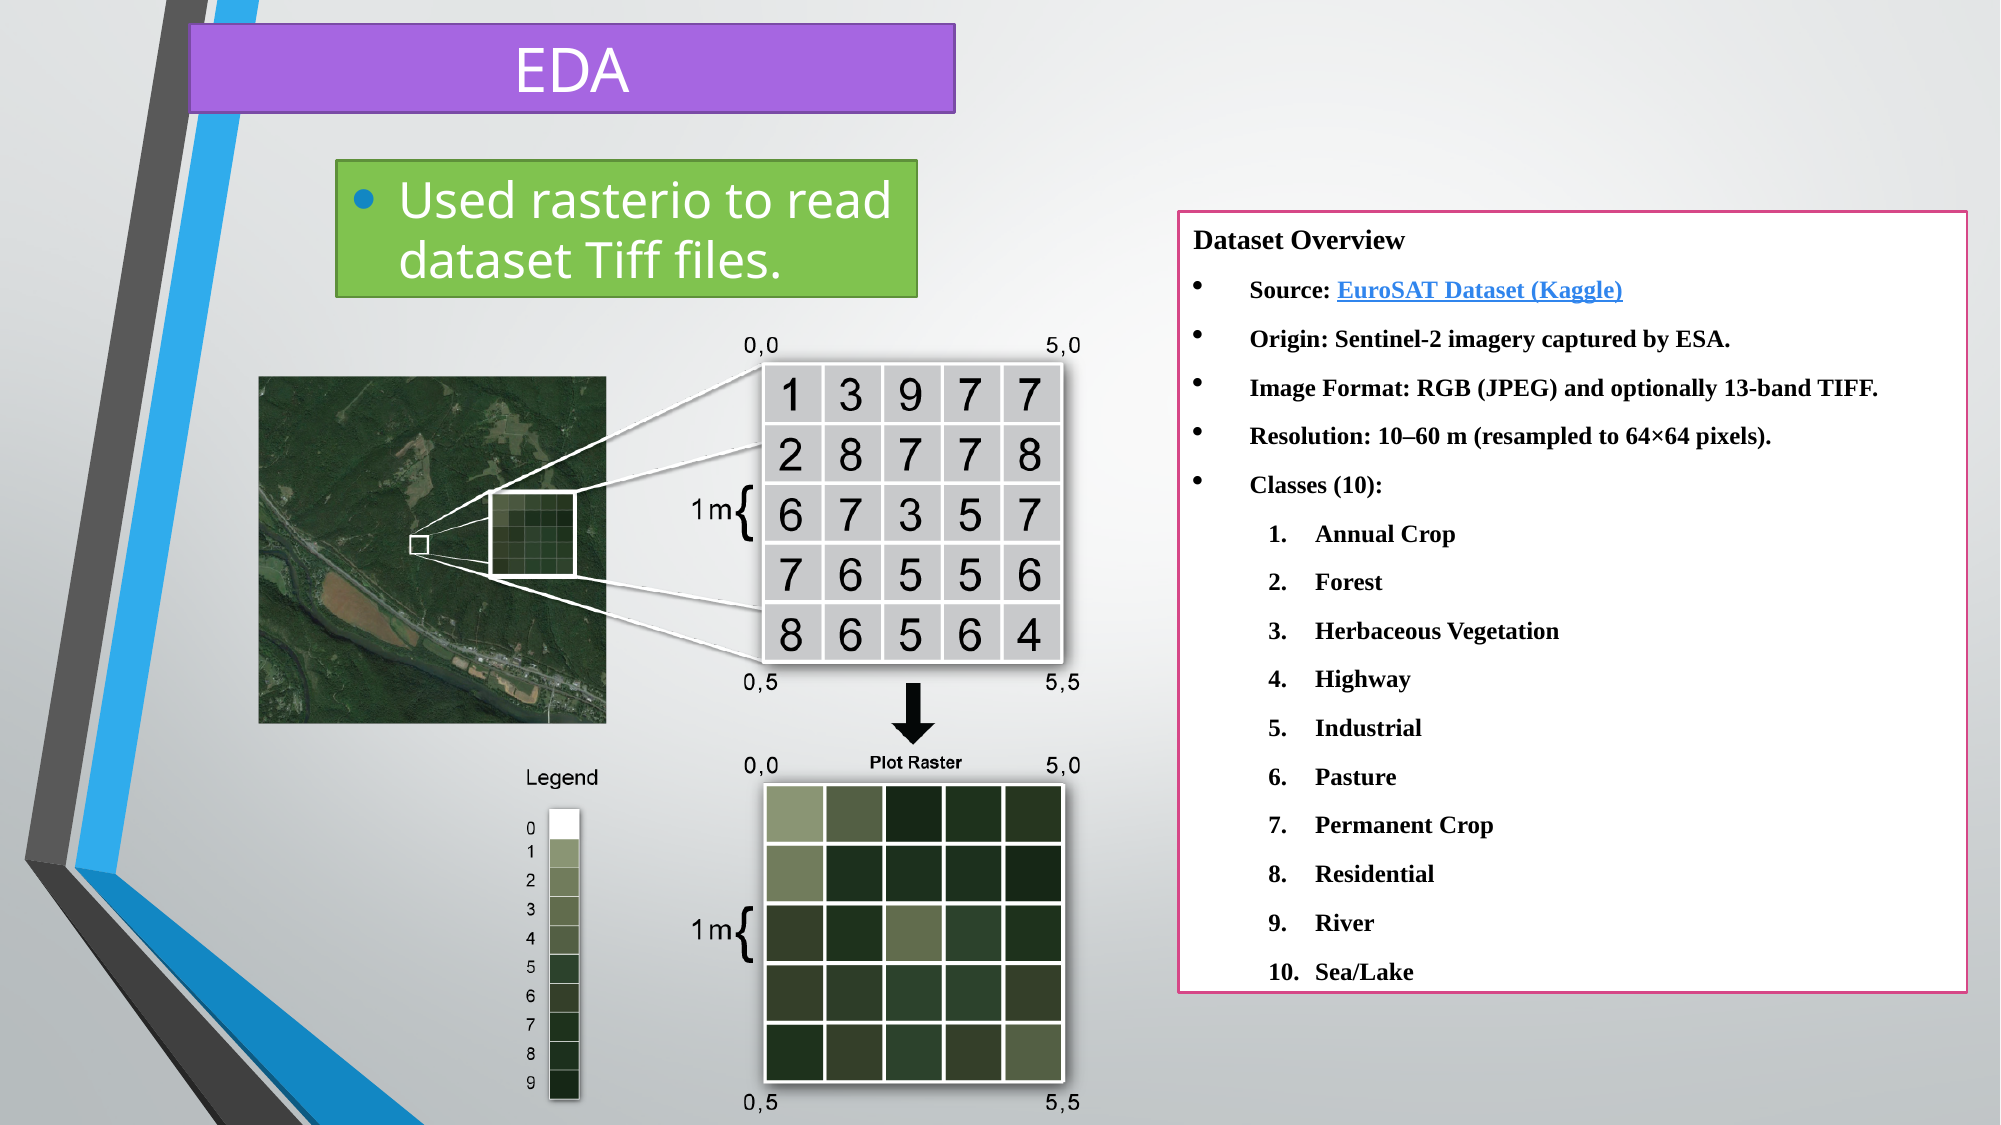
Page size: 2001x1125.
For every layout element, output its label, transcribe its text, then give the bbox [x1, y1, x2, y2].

list Used rasterio to read dataset Tiff files. [335, 159, 918, 298]
picture [226, 318, 1152, 1125]
title EDA [188, 23, 956, 114]
text_box Dataset Overview Source: EuroSAT Dataset (Kaggle) Origin: Sentinel-2 imagery captured by ESA. Image Format: RGB (JPEG) and optionally 13-band TIFF. Resolution: 10–60 m (resampled to 64×64 pixels). Classes (10): Annual Crop Forest Herbaceous Vegetation Highway Industrial Pasture Permanent Crop Residential River Sea/Lake [1177, 210, 1968, 994]
